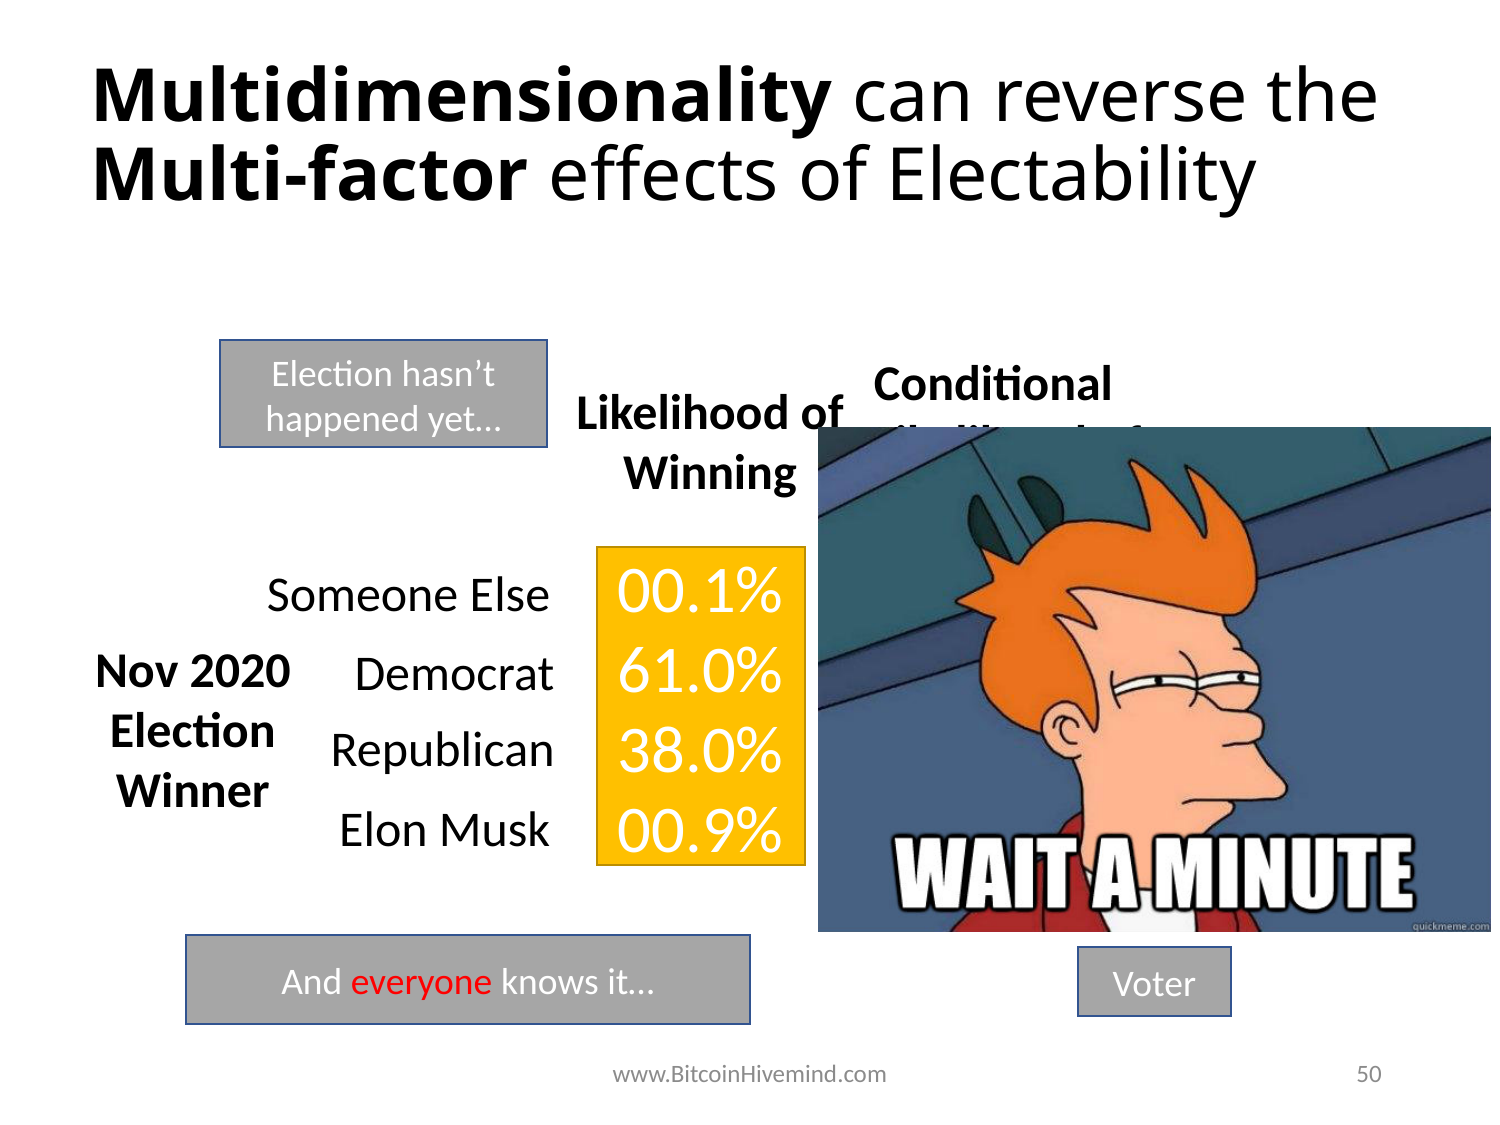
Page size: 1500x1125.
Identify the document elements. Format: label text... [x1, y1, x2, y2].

picture [818, 427, 1491, 932]
slide_number 50 [1059, 1042, 1397, 1103]
text_box Conditional Likelihood of Good Economy [859, 343, 1222, 427]
text_box Elon Musk [324, 789, 596, 864]
text_box Election hasn’t happened yet… [219, 339, 548, 448]
text_box Nov 2020 Election Winner [56, 630, 329, 826]
text_box Someone Else [252, 554, 579, 630]
text_box Republican [329, 708, 570, 784]
footer www.BitcoinHivemind.com [496, 1042, 1004, 1103]
text_box Democrat [329, 633, 570, 708]
text_box Voter [1077, 946, 1232, 1017]
text_box 00.1% 61.0% 38.0% 00.9% [596, 546, 806, 866]
text_box Likelihood of Winning [546, 371, 874, 507]
title Multidimensionality can reverse the Multi-factor effects of Electability [75, 24, 1446, 250]
text_box And everyone knows it… [185, 934, 751, 1025]
